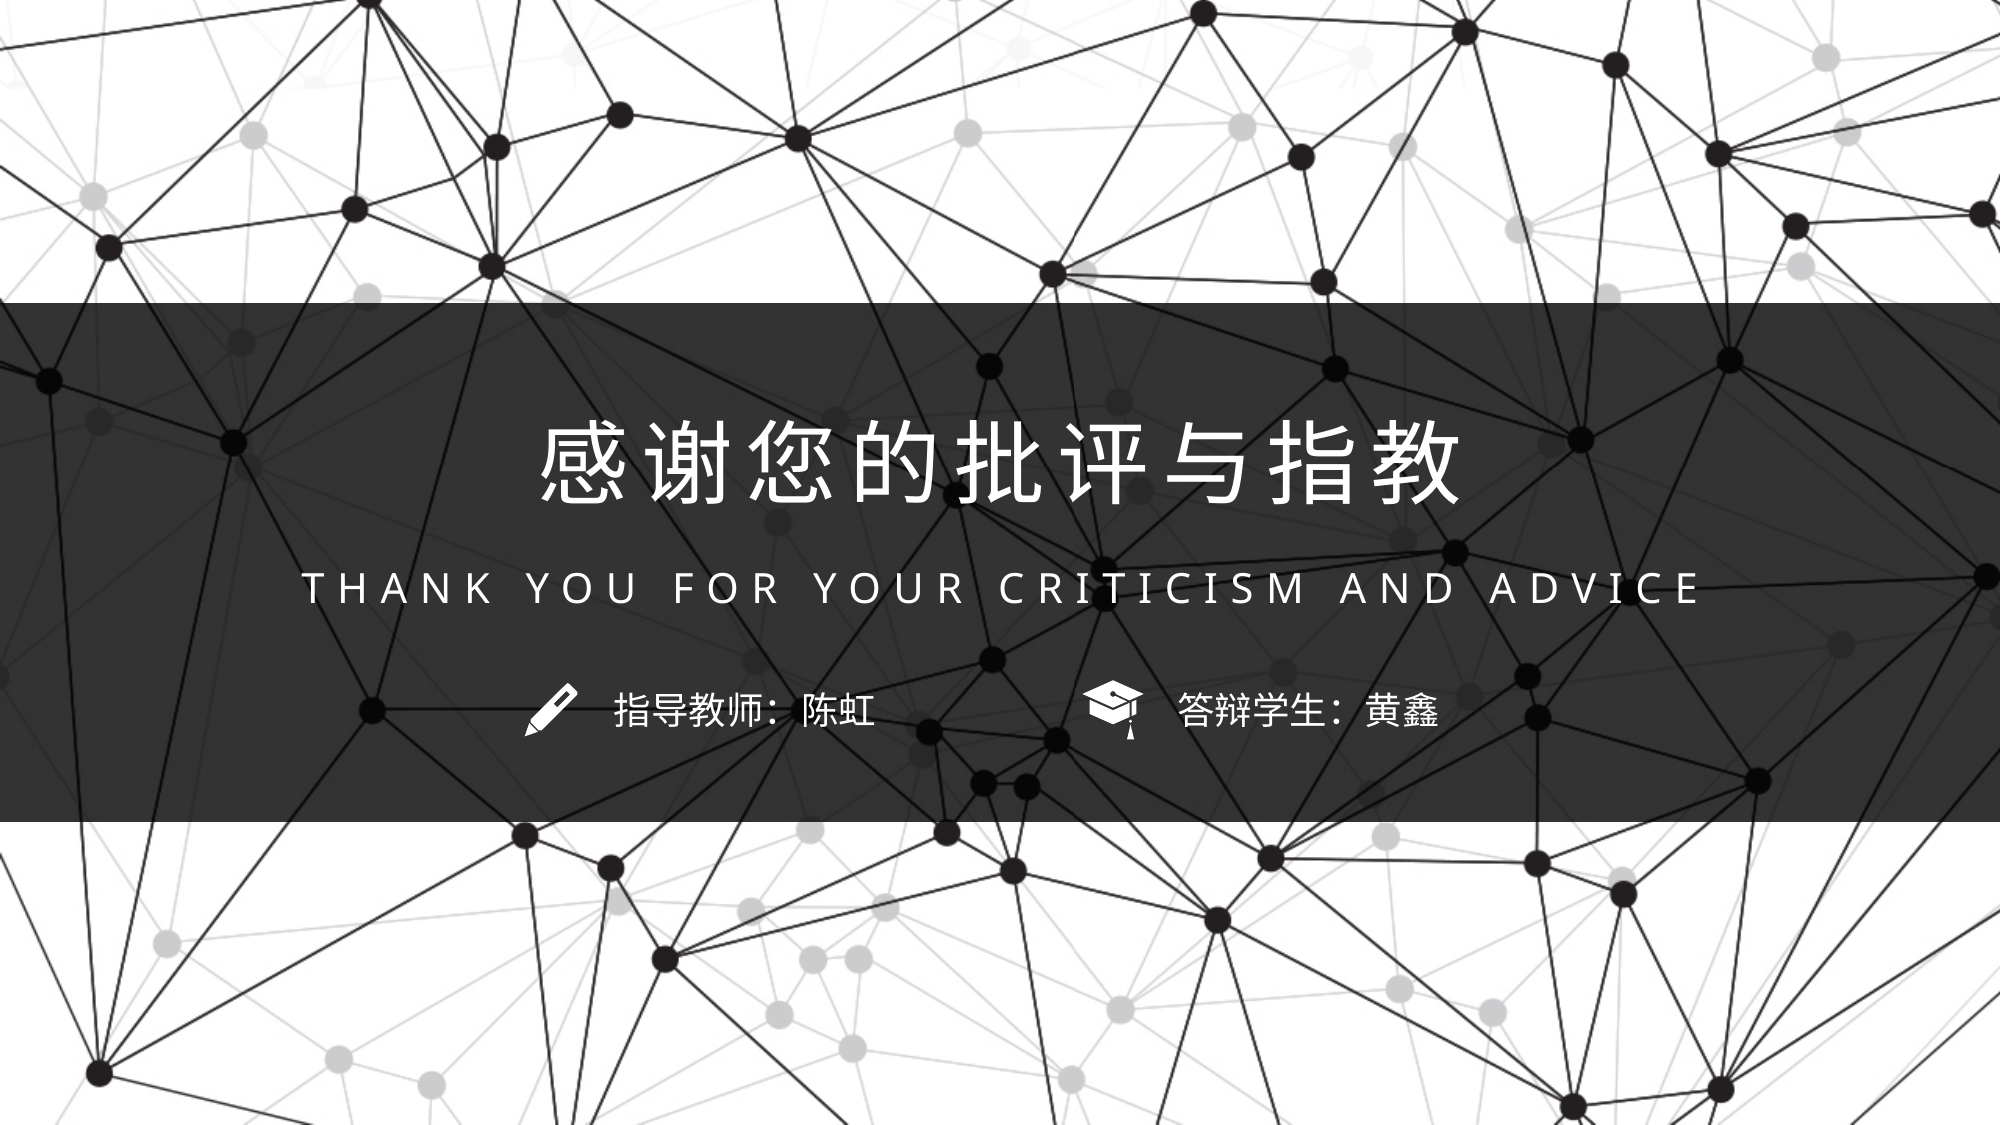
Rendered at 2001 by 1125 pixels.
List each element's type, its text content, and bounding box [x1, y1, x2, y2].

text_box 答辩学生：黄鑫 [1162, 679, 1578, 740]
text_box 感谢您的批评与指教 [184, 398, 1816, 524]
text_box [0, 302, 2000, 823]
text_box [1079, 679, 1147, 741]
text_box 指导教师：陈虹 [598, 679, 1014, 740]
text_box THANK YOU FOR YOUR CRITICISM AND ADVICE [94, 554, 1906, 620]
text_box [523, 682, 579, 739]
picture [0, 0, 2000, 302]
picture [0, 823, 2000, 1125]
